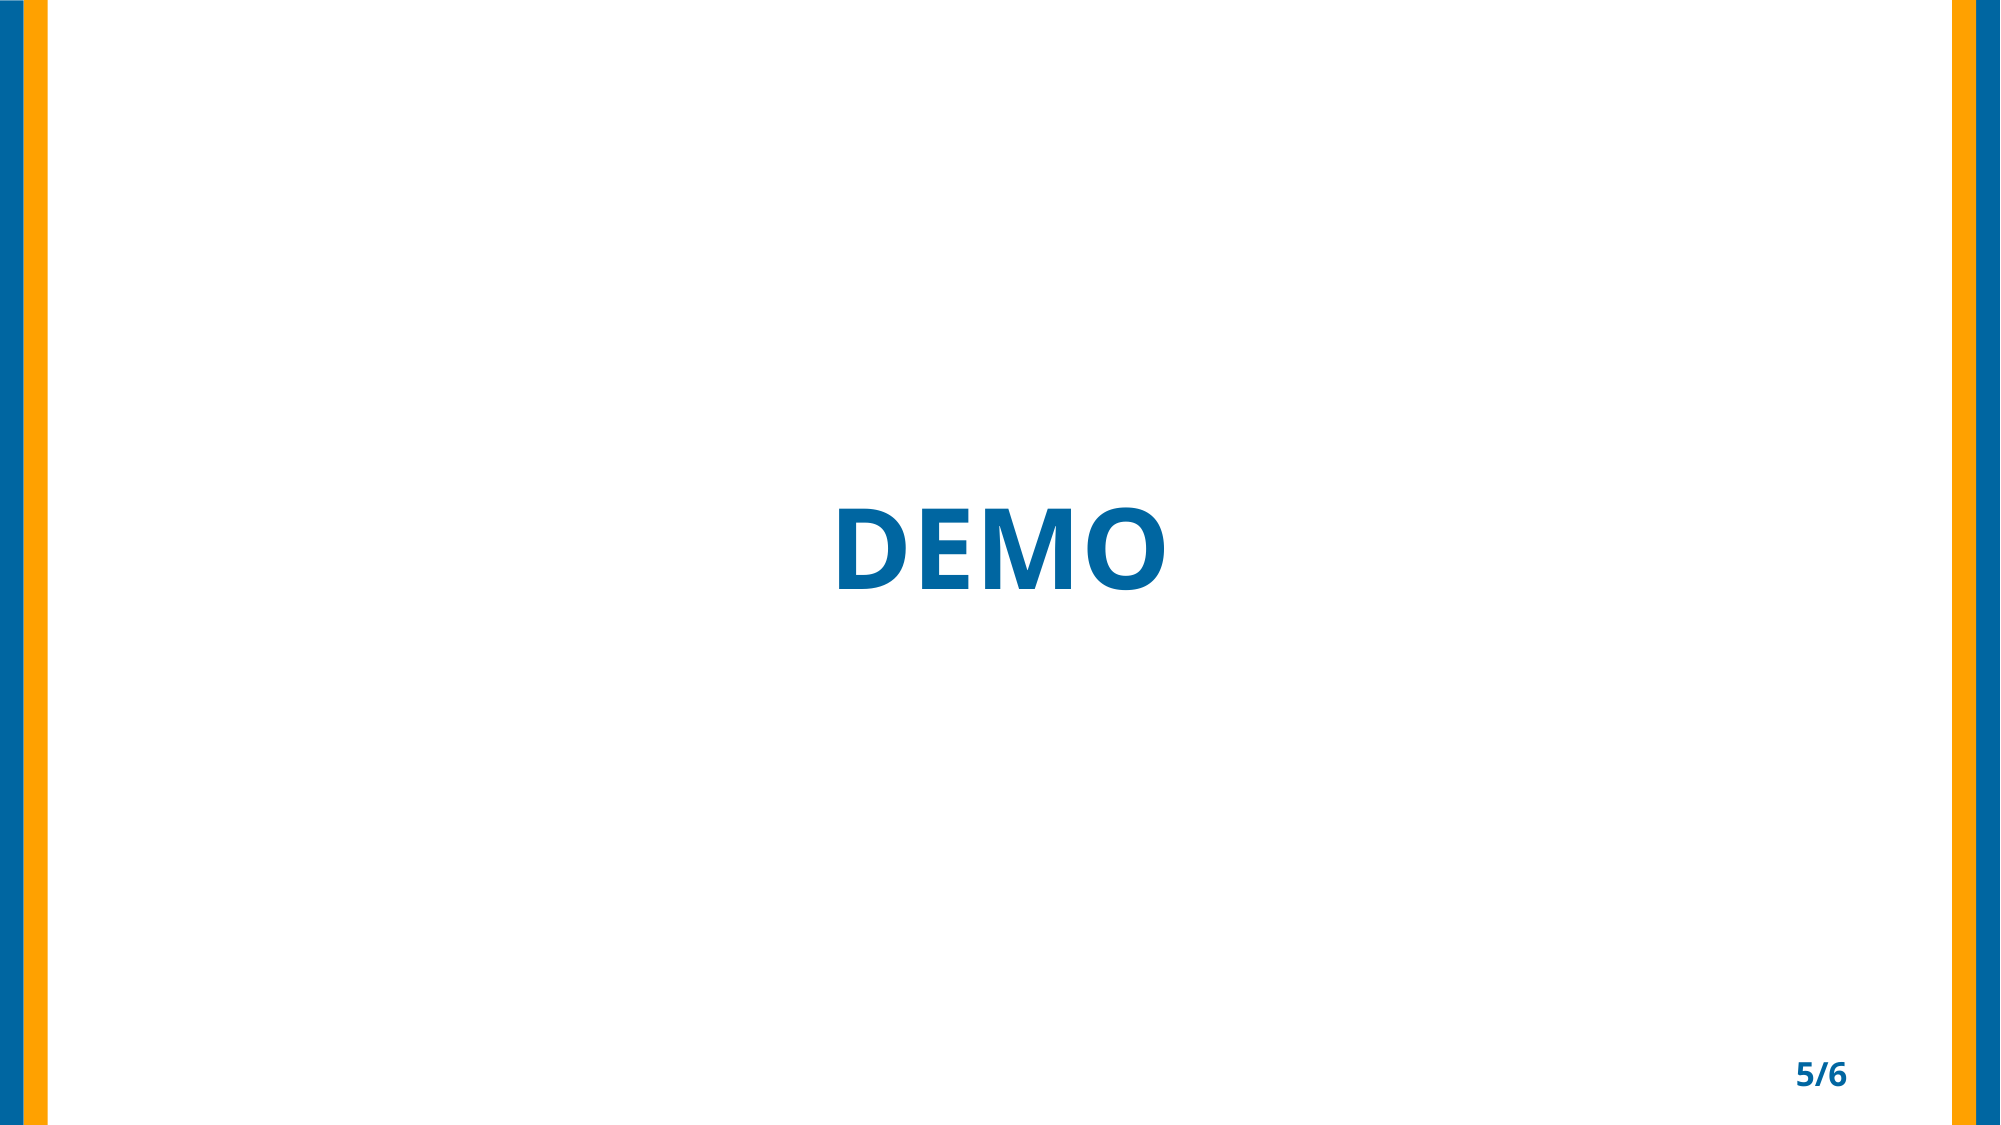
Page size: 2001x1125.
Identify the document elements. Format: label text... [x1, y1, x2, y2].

slide_number 5/6 [1412, 1042, 1863, 1103]
text_box [1951, 0, 1977, 1125]
text_box DEMO [376, 317, 1624, 622]
text_box [0, 0, 23, 1125]
text_box [23, 0, 49, 1125]
text_box [1977, 0, 2000, 1125]
